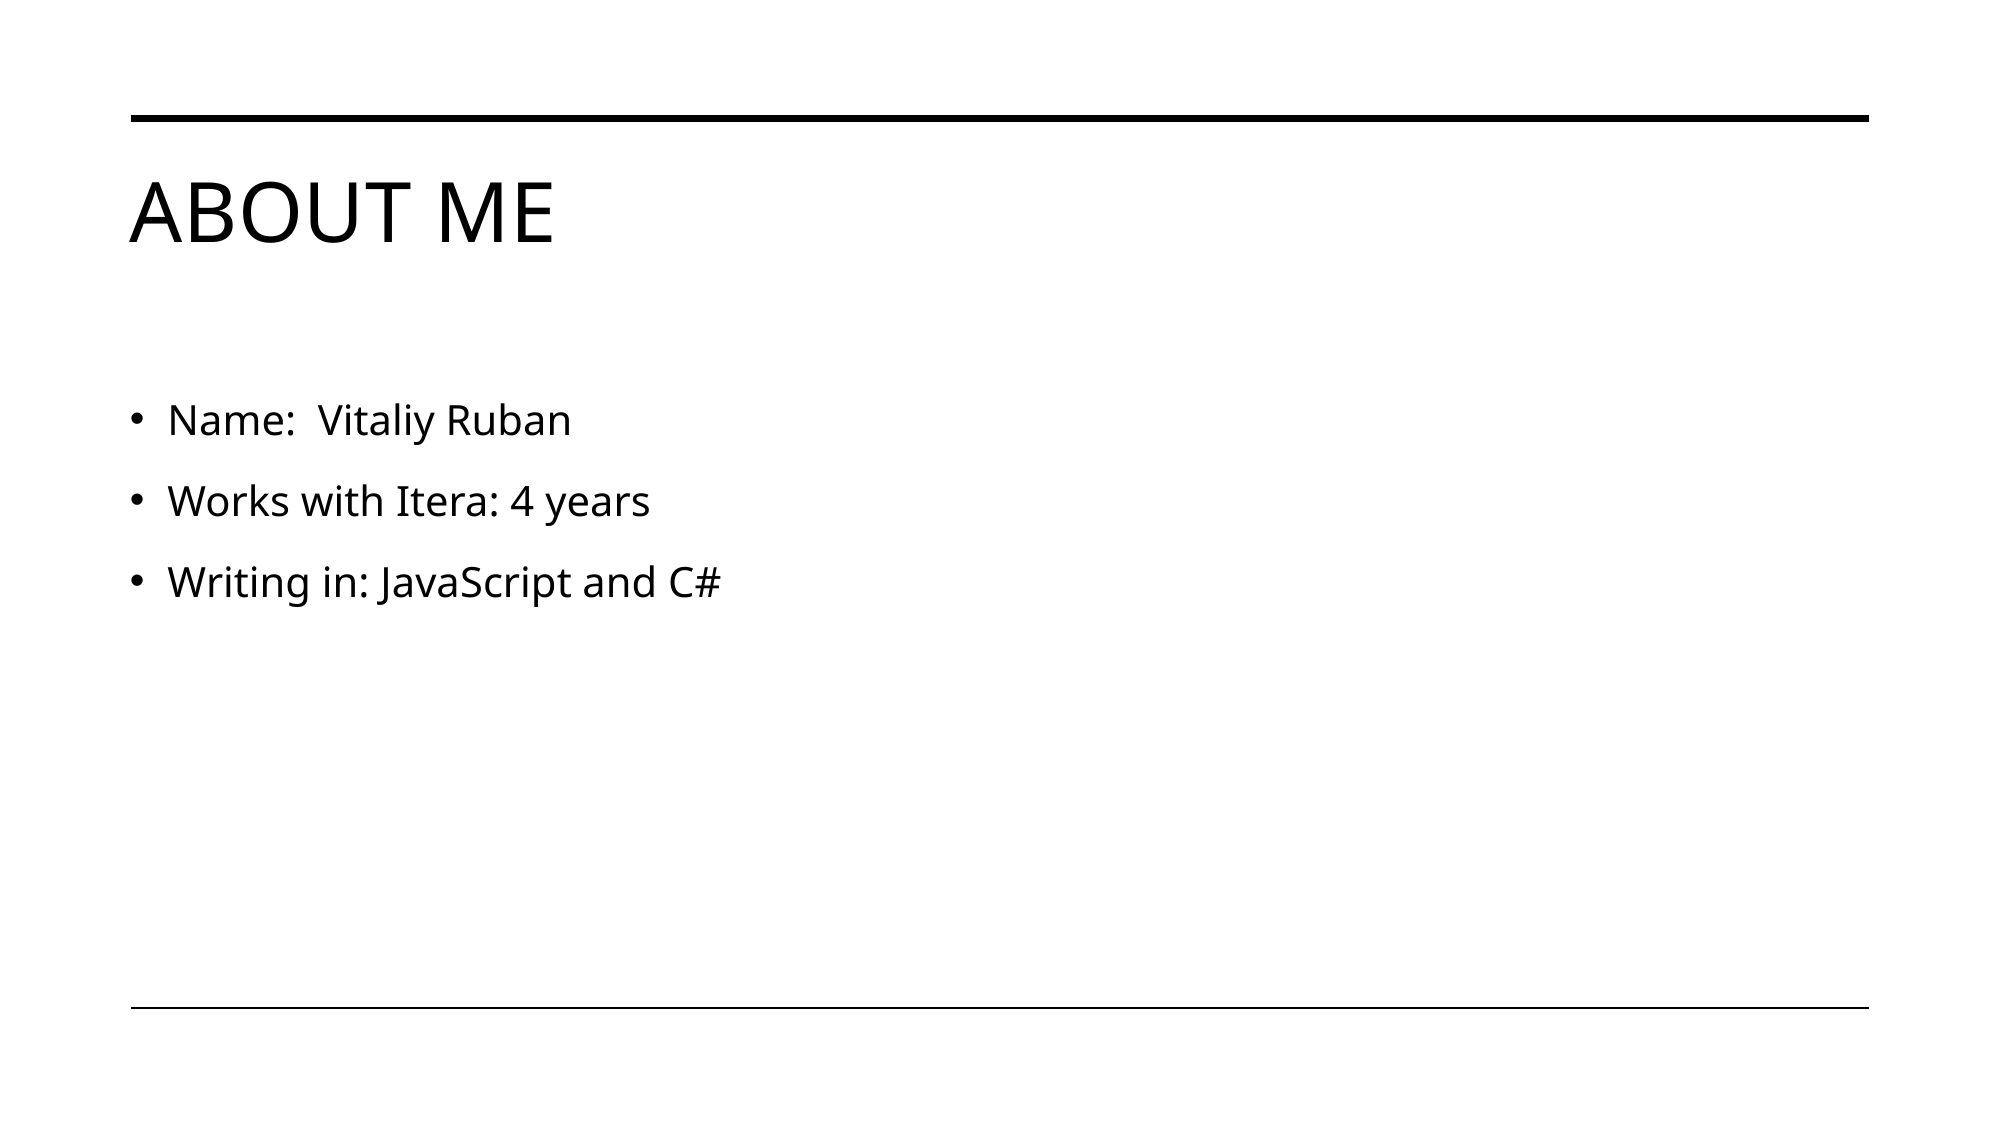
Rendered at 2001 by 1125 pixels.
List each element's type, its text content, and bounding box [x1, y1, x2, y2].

list Name: Vitaliy Ruban Works with Itera: 4 years Writing in: JavaScript and C# [114, 376, 1869, 973]
title About me [114, 151, 1869, 376]
